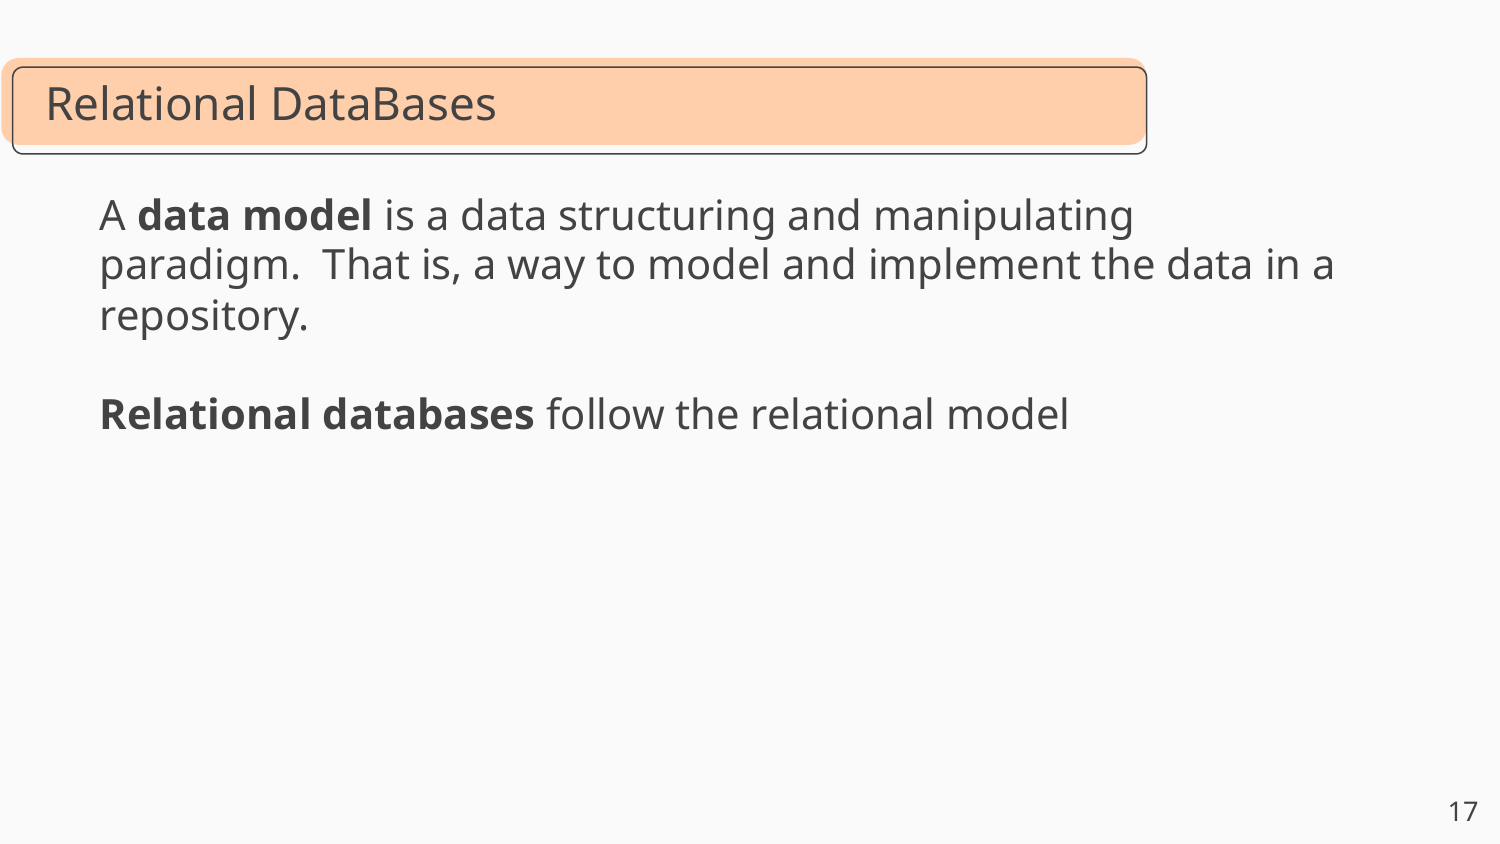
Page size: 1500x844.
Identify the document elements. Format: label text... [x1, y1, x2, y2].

text_box A data model is a data structuring and manipulating paradigm. That is, a way to model and implement the data in a repository. Relational databases follow the relational model [84, 173, 1356, 454]
title Relational DataBases [30, 62, 1126, 142]
slide_number ‹#› [1403, 779, 1494, 844]
